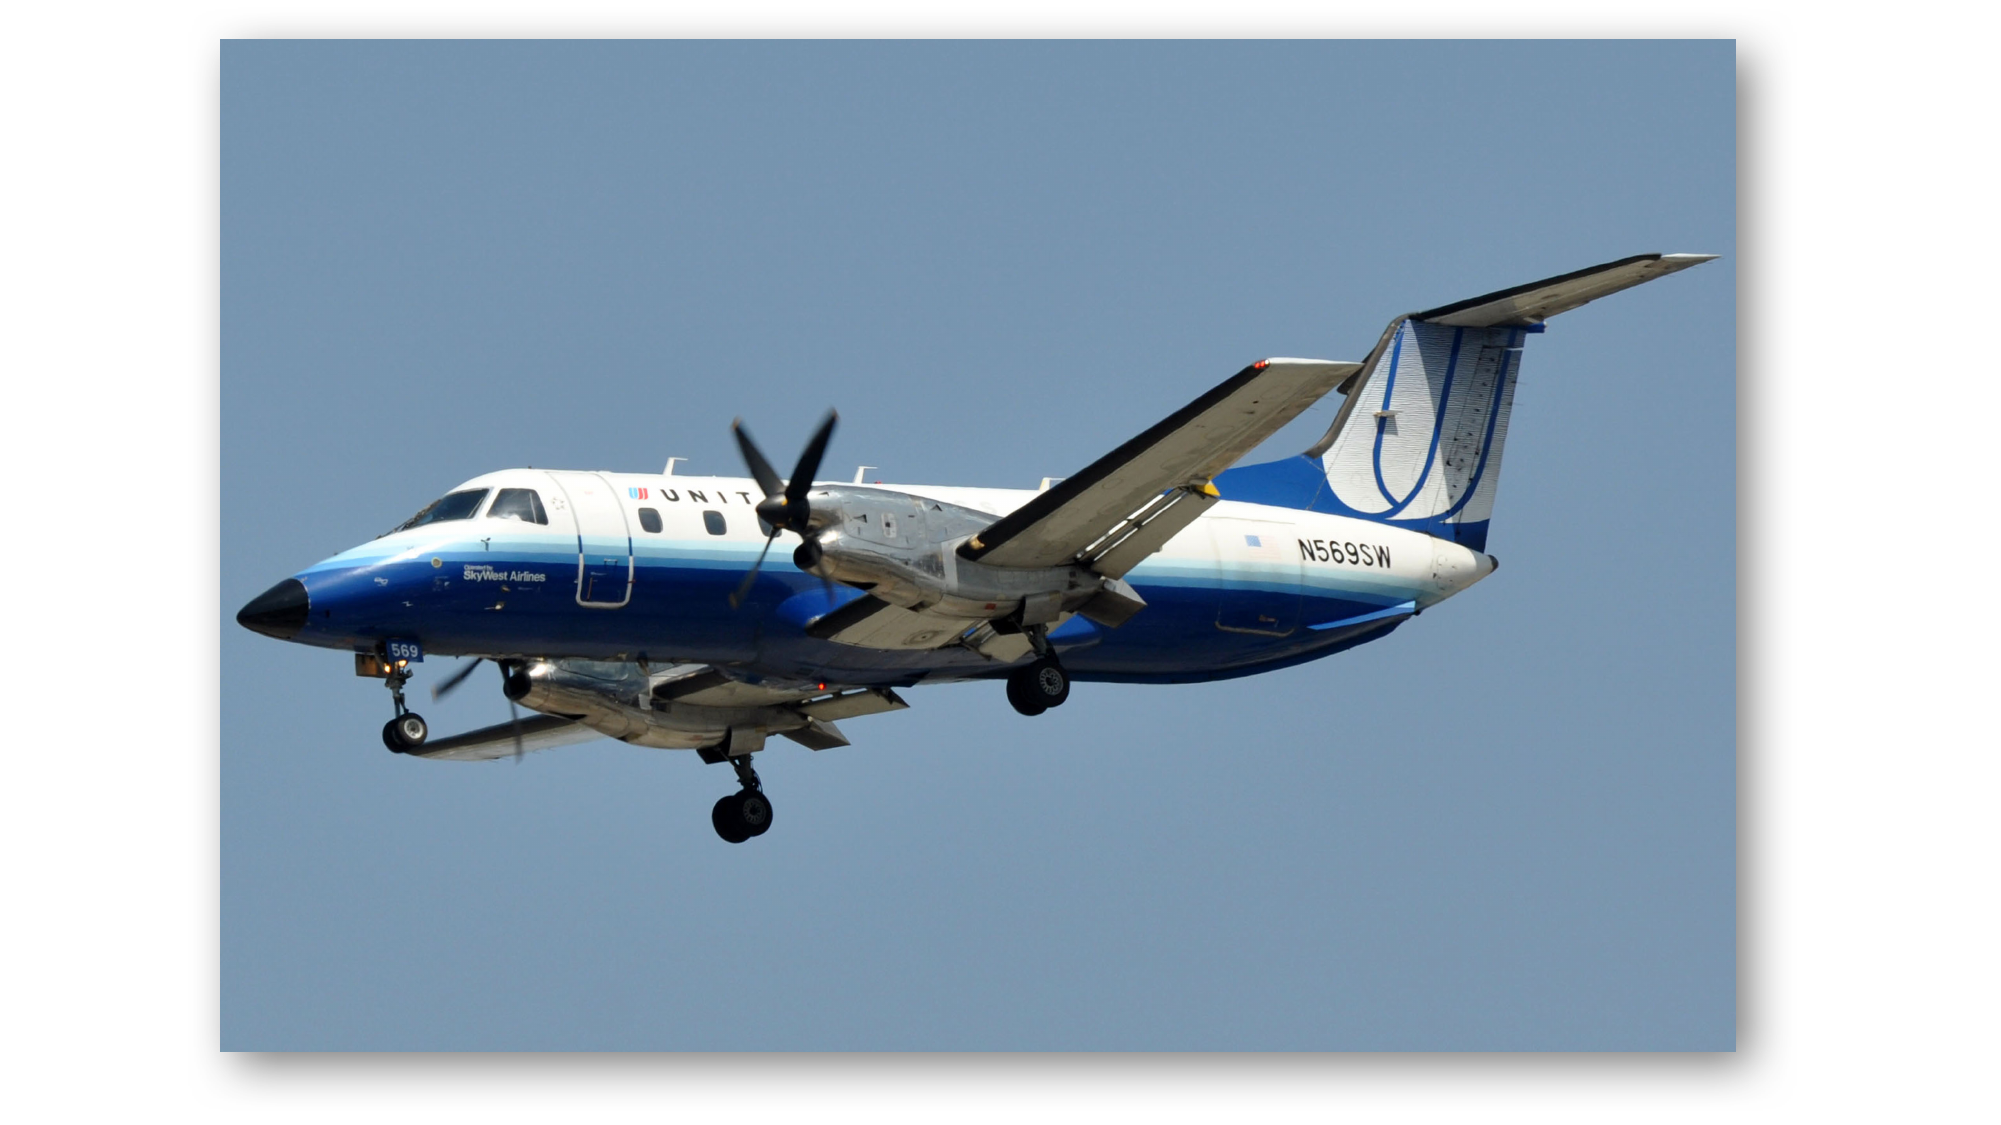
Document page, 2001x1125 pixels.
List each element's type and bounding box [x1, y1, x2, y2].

picture [219, 39, 1736, 1052]
